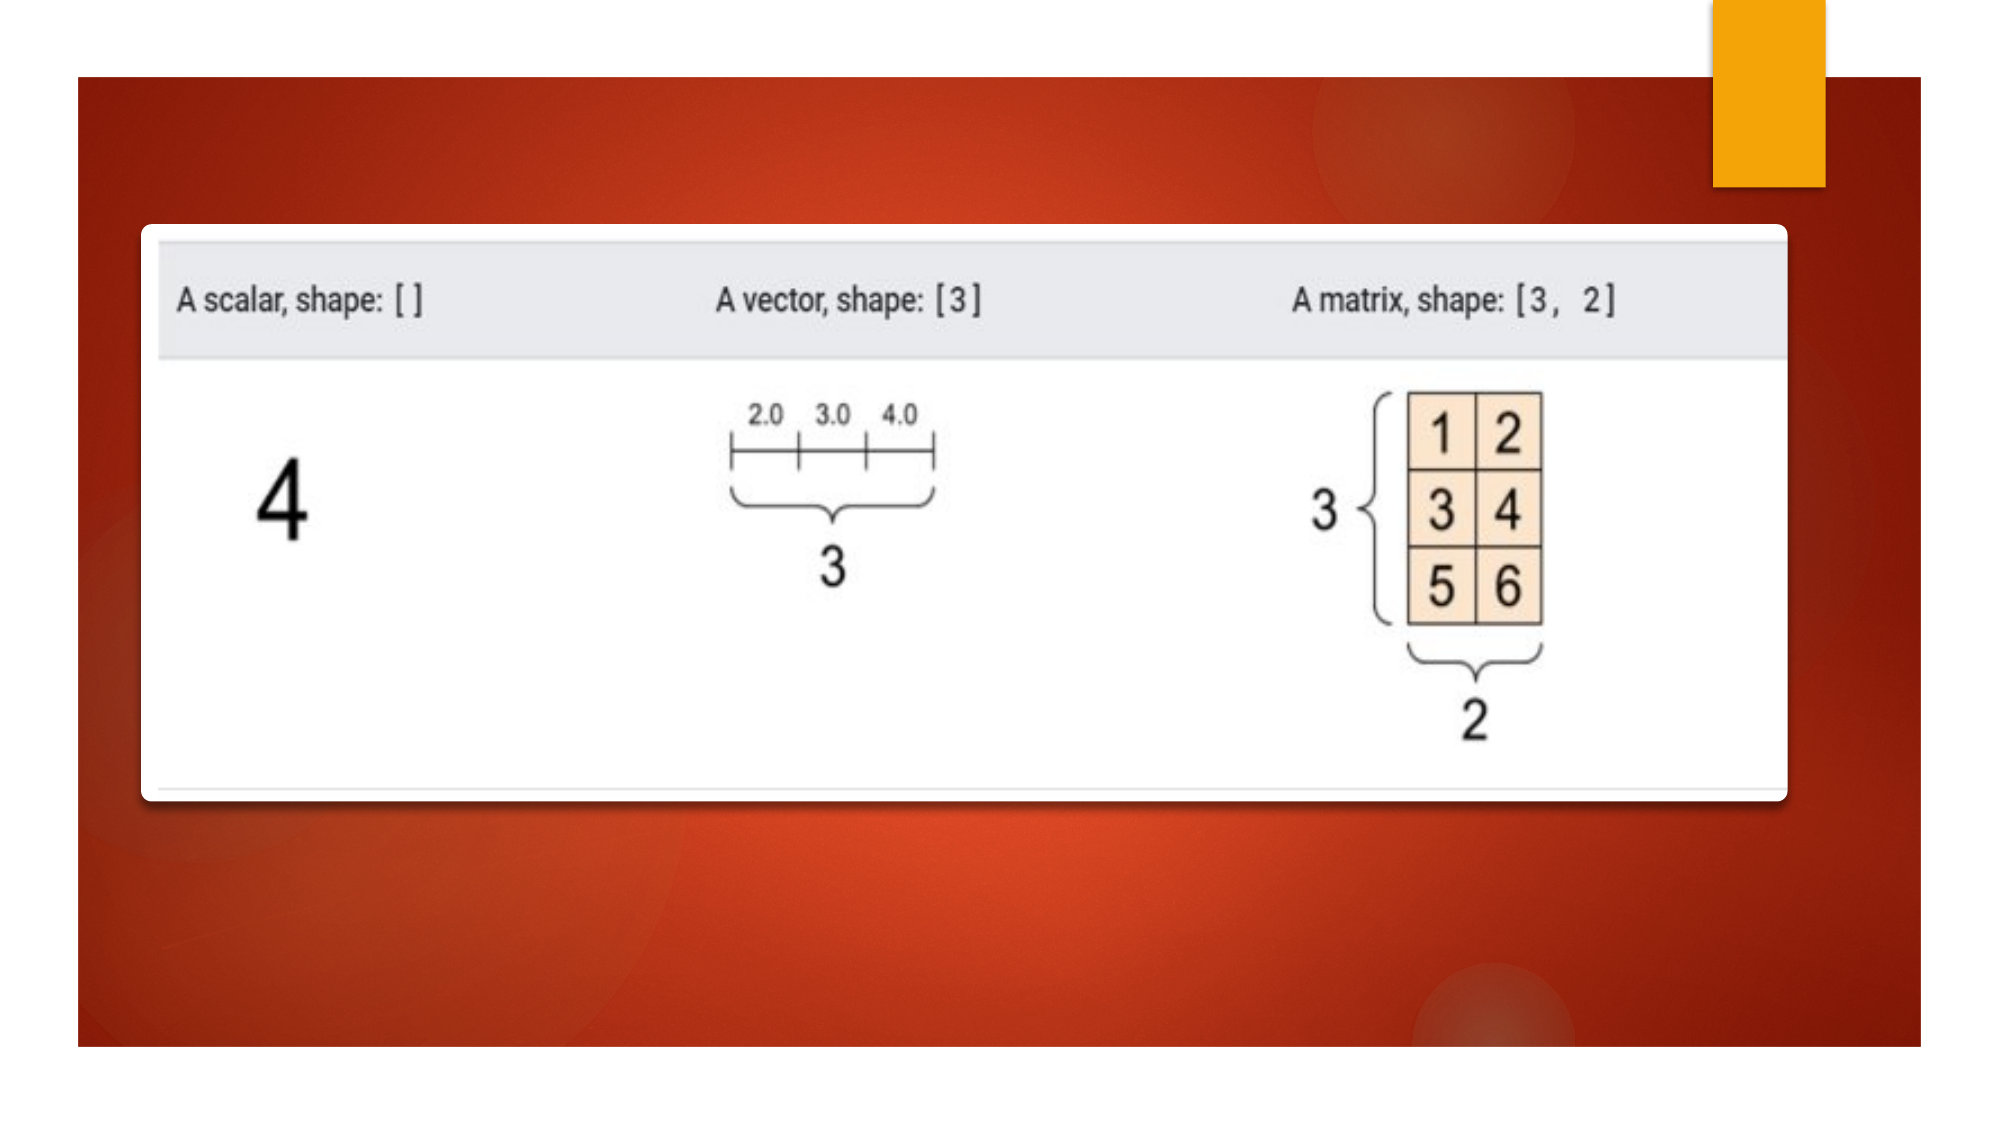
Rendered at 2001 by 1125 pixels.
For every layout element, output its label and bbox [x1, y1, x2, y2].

list [140, 223, 1788, 802]
text_box [0, 0, 2000, 1125]
